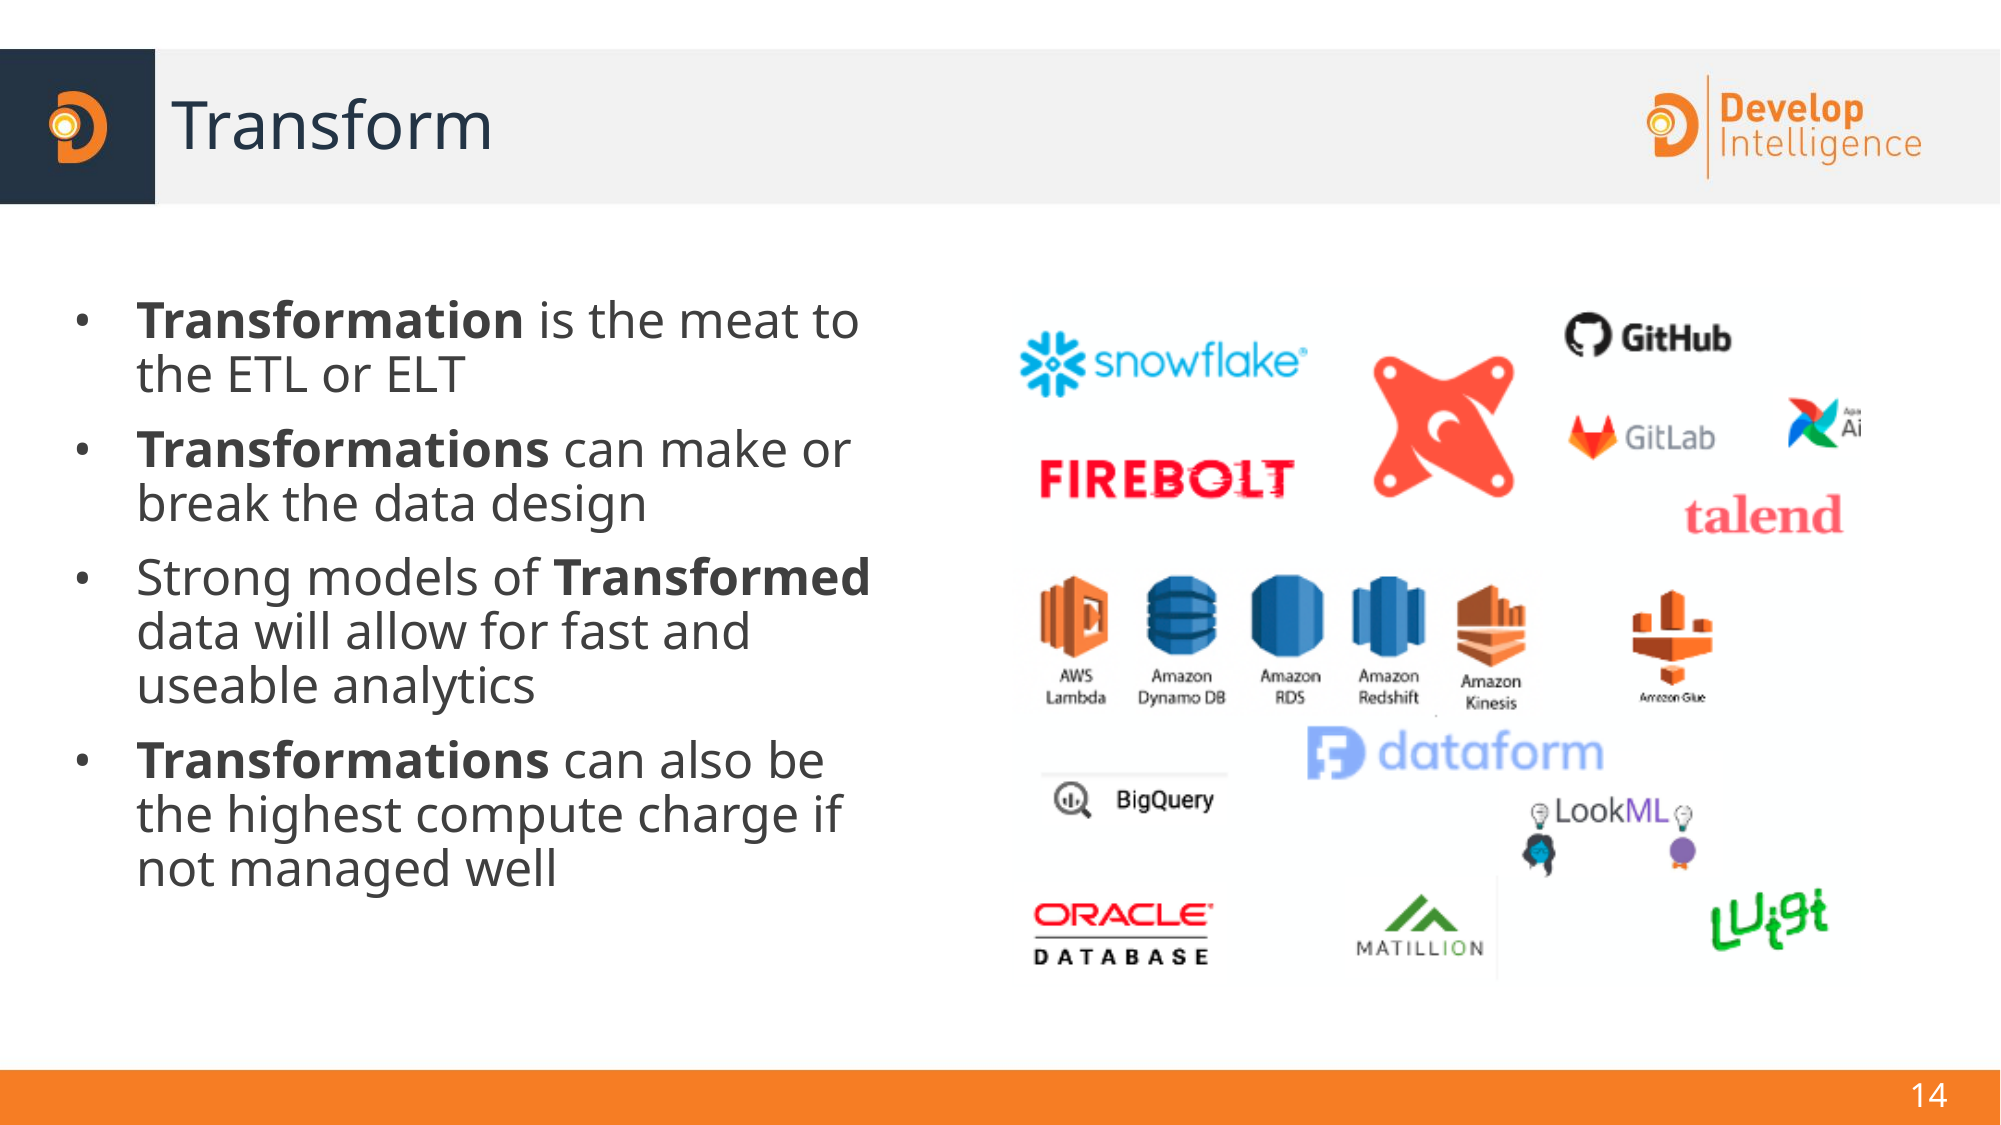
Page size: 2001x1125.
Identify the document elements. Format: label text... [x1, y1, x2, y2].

slide_number 14 [1860, 1072, 1998, 1122]
title Transform [156, 53, 1999, 203]
picture [0, 0, 2001, 1125]
list Transformation is the meat to the ETL or ELT Transformations can make or break the data design Strong models of Transformed data will allow for fast and useable analytics Transformations can also be the highest compute charge if not managed well [46, 287, 892, 996]
